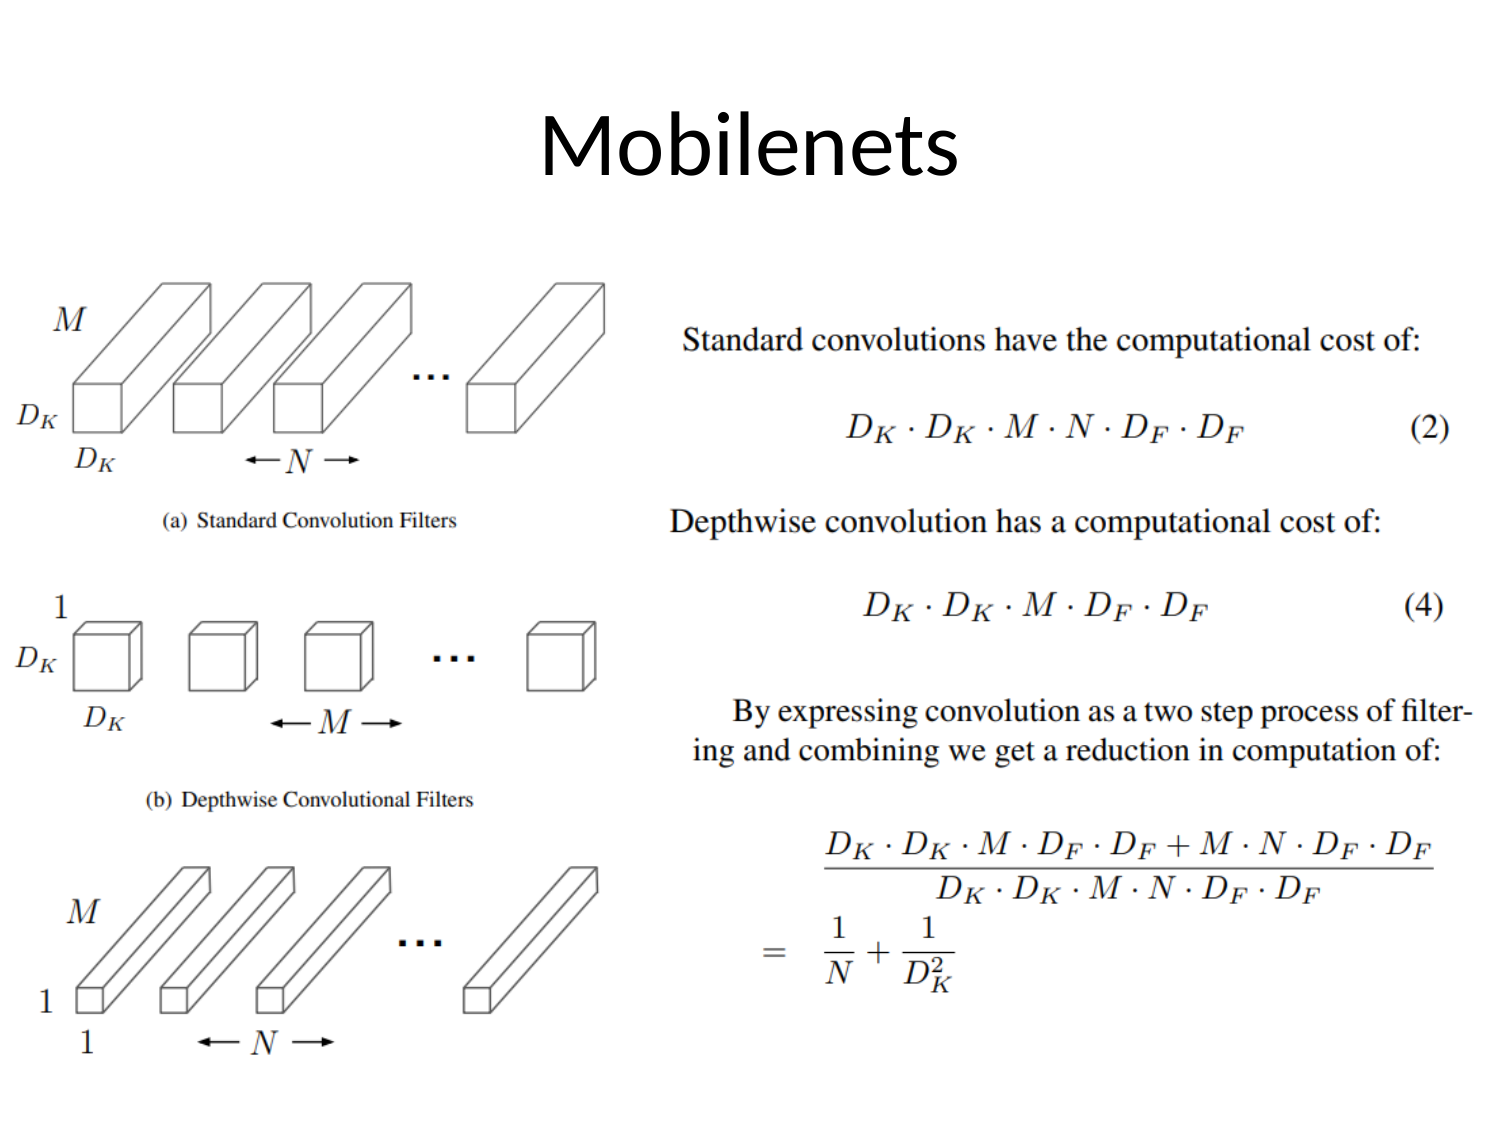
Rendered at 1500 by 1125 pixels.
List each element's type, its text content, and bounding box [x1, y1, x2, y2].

title Mobilenets [75, 45, 1425, 233]
picture [0, 243, 1491, 1086]
